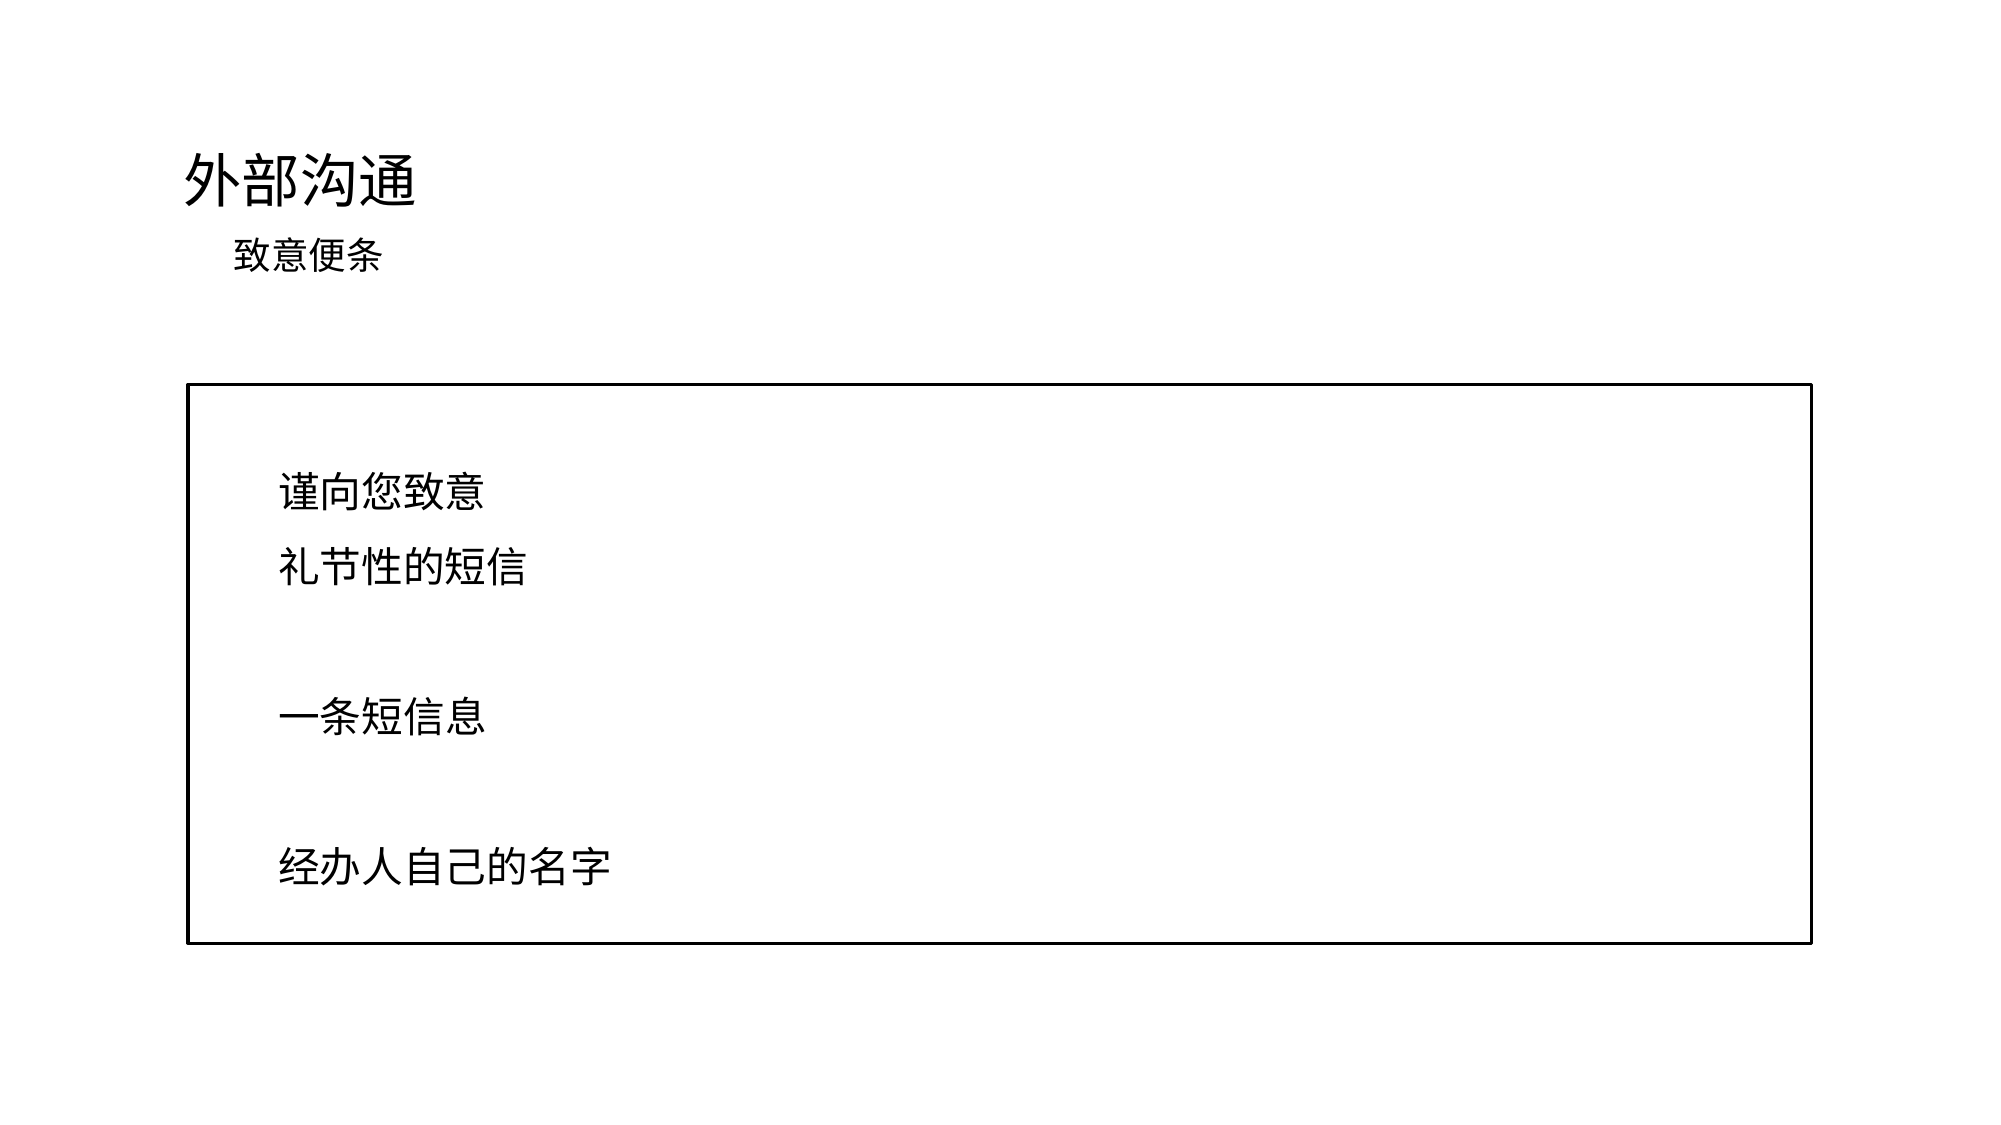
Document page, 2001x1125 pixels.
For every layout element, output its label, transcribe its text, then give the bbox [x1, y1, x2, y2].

text_box 谨向您致意 礼节性的短信 一条短信息 经办人自己的名字 [263, 433, 628, 899]
text_box 外部沟通 [166, 101, 434, 222]
text_box 致意便条 [219, 224, 545, 285]
text_box [188, 384, 1812, 944]
